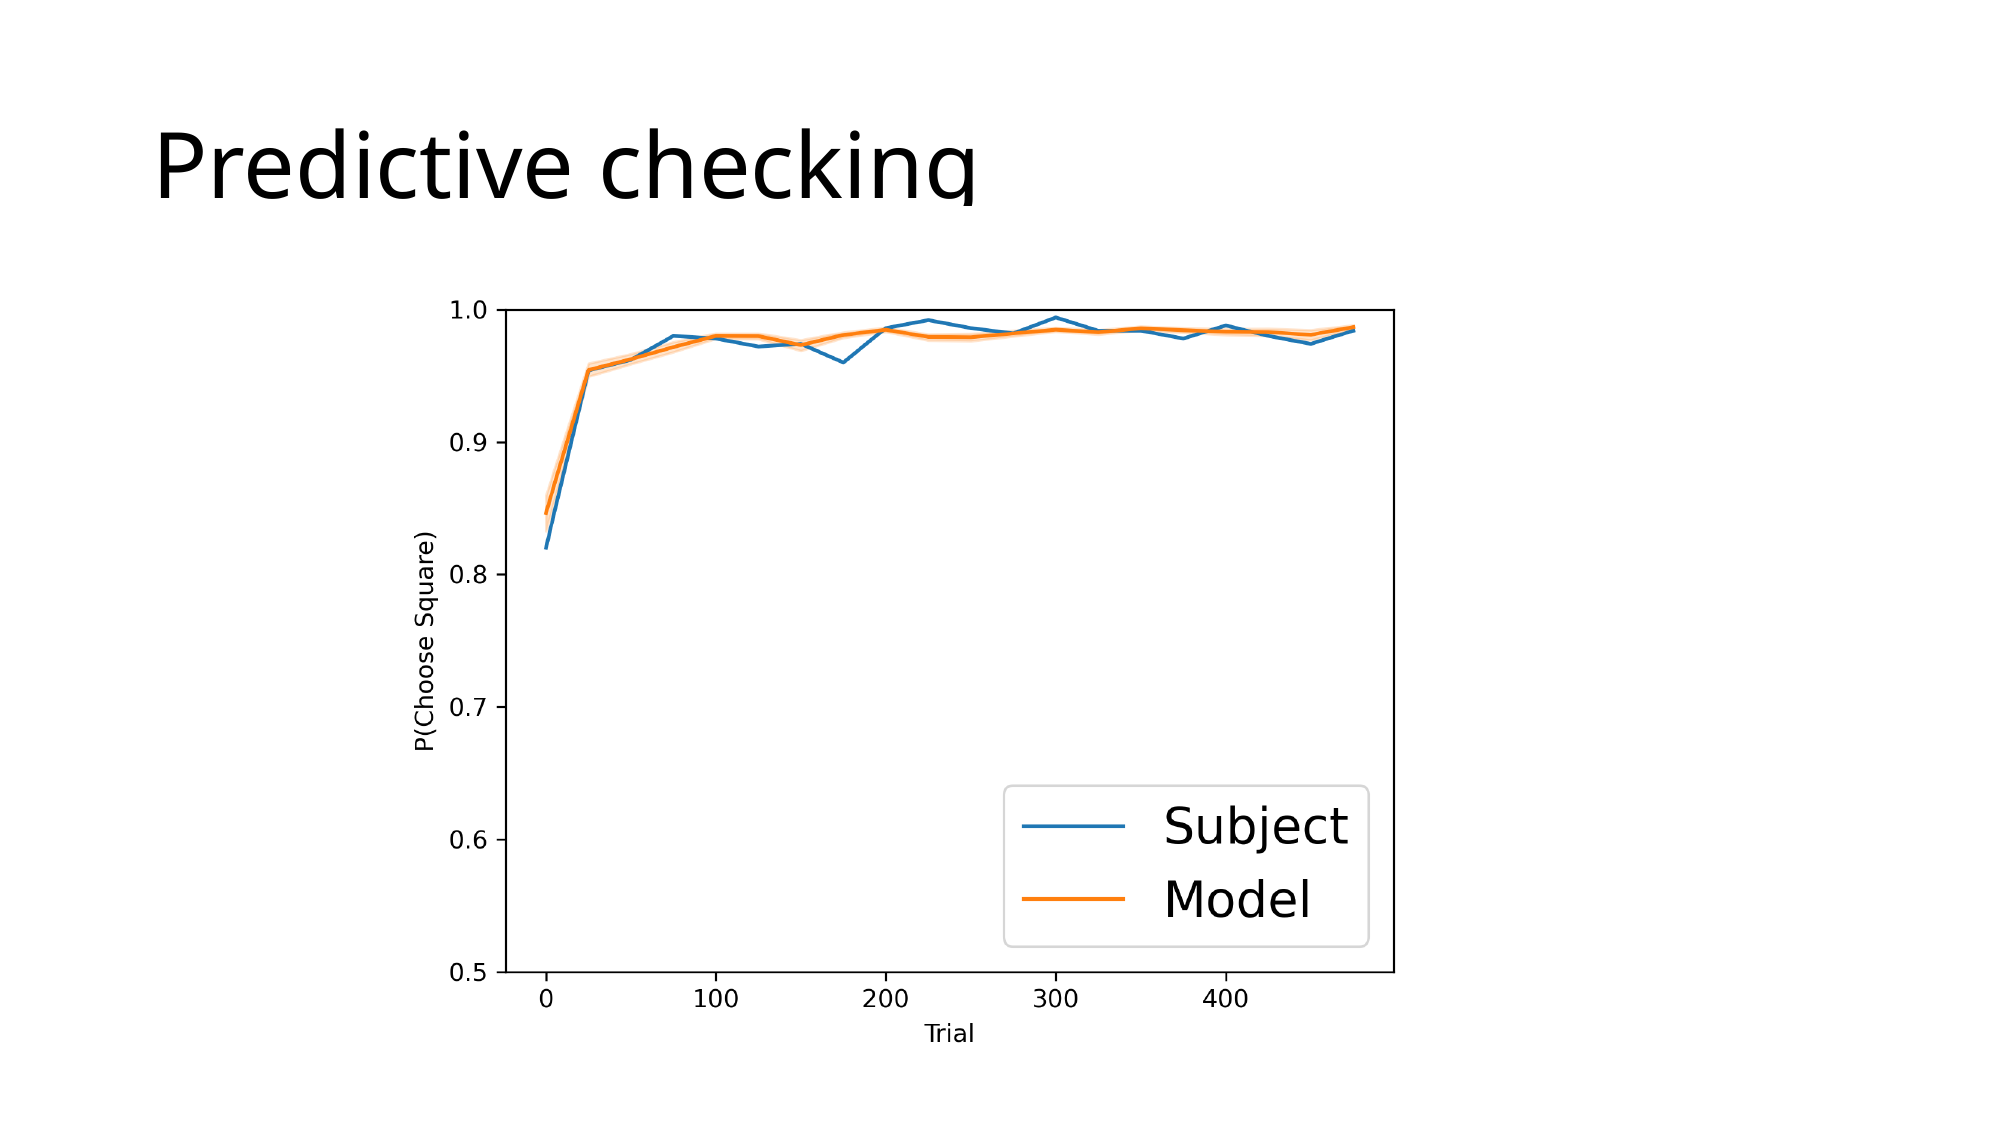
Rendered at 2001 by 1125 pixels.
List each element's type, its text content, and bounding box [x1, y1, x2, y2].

picture [362, 206, 1508, 1066]
title Predictive checking [137, 59, 1863, 278]
